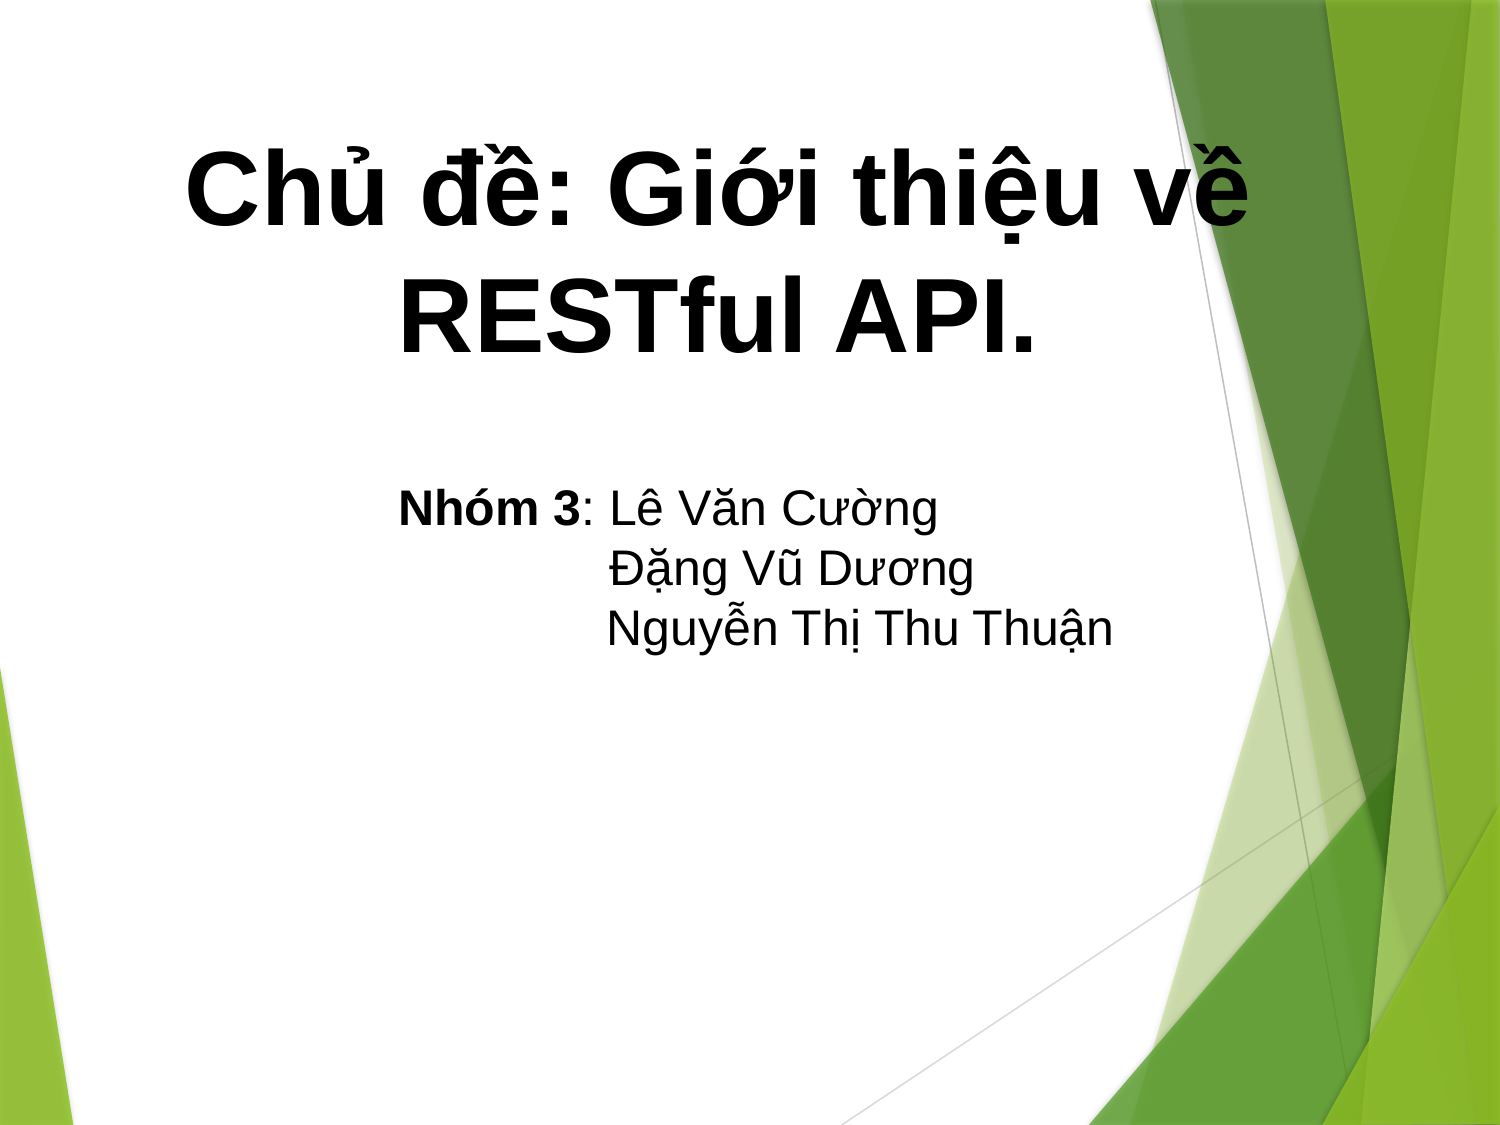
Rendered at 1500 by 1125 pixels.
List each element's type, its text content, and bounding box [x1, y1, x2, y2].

text_box Nhóm 3: Lê Văn Cường Đặng Vũ Dương Nguyễn Thị Thu Thuận [62, 381, 1276, 750]
title Chủ đề: Giới thiệu về RESTful API. [112, 112, 1326, 382]
